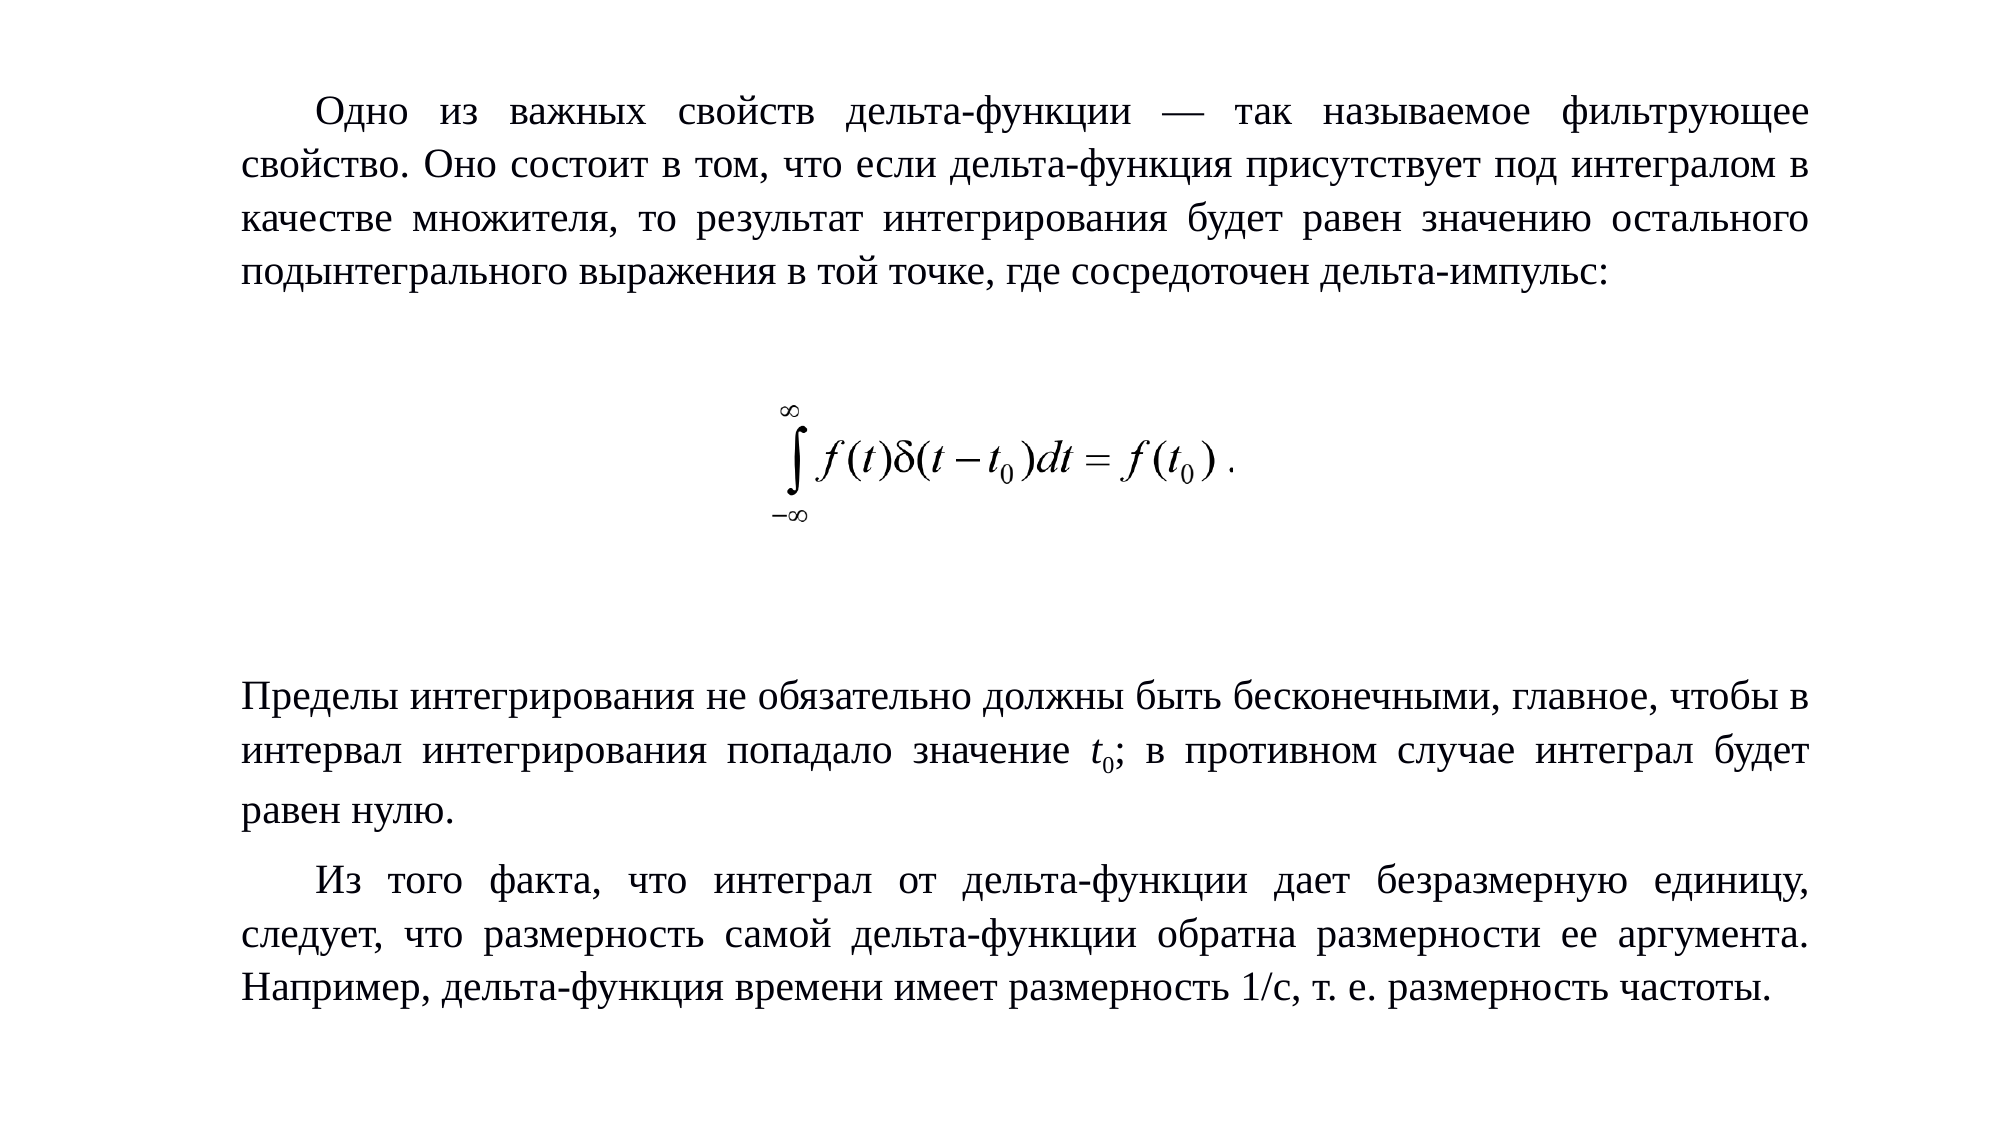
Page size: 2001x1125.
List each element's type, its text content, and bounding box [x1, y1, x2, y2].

text_box Одно из важных свойств дельта-функции — так называемое фильтрующее свойство. Оно состоит в том, что если дельта-функция присутствует под интегралом в качестве множителя, то результат интегрирования будет равен значению остального подынтегрального выражения в той точке, где сосредоточен дельта-импульс: [226, 71, 1825, 301]
picture [766, 393, 1233, 545]
text_box Пределы интегрирования не обязательно должны быть бесконечными, главное, чтобы в интервал интегрирования попадало значение t0; в противном случае интеграл будет равен нулю. Из того факта, что интеграл от дельта-функции дает безразмерную единицу, следует, что размерность самой дельта-функции обратна размерности ее аргумента. Например, дельта-функция времени имеет размерность 1/с, т. е. размерность частоты. [226, 656, 1825, 1017]
